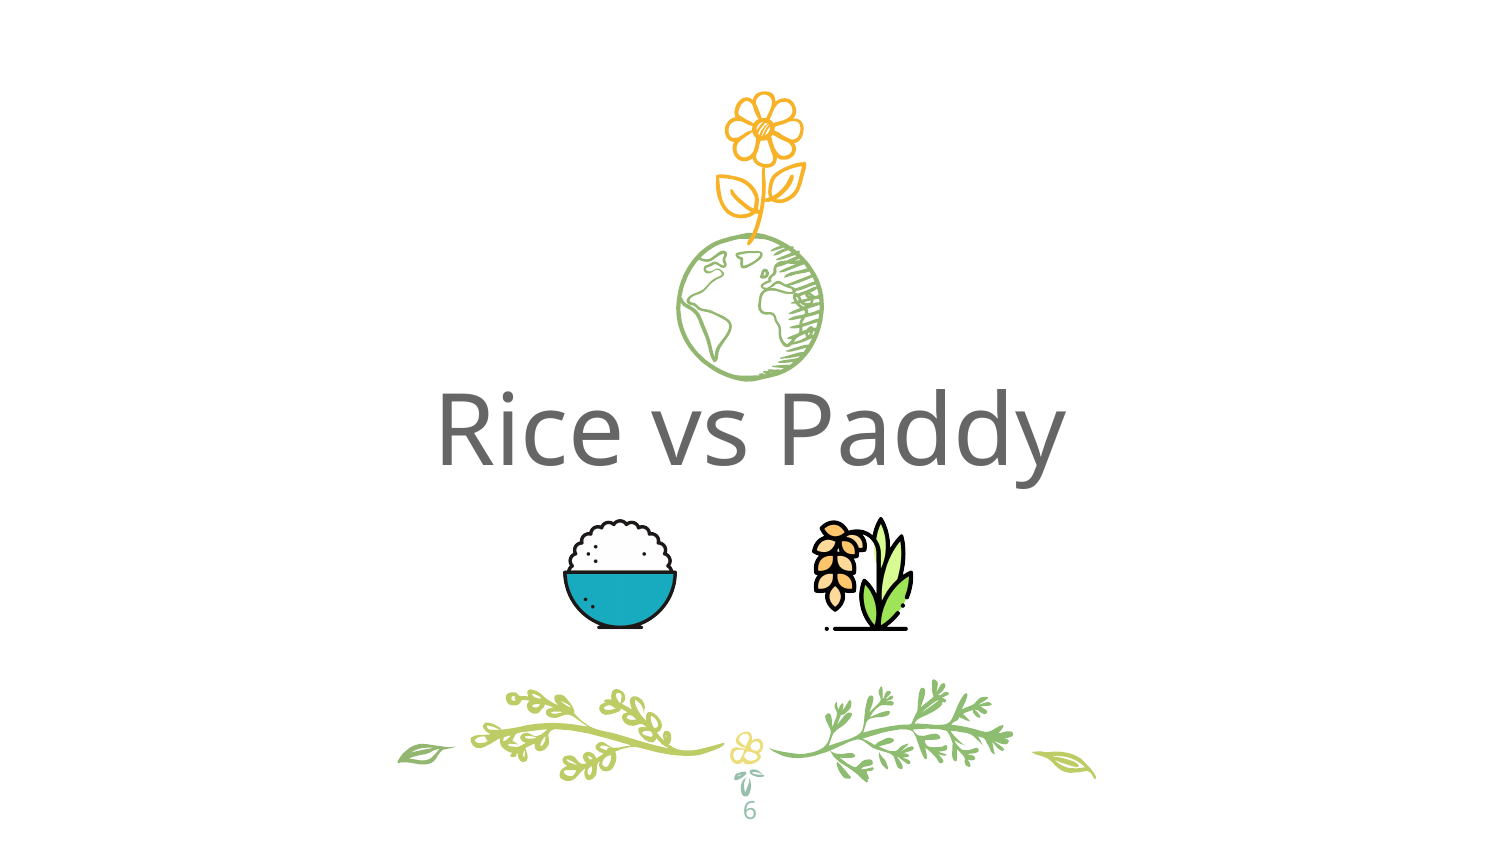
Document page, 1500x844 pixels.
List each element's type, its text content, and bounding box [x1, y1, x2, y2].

slide_number ‹#› [705, 779, 795, 844]
text_box [676, 232, 824, 382]
picture [806, 517, 919, 631]
picture [563, 517, 677, 631]
text_box [715, 91, 807, 246]
title Rice vs Paddy [301, 309, 1199, 500]
